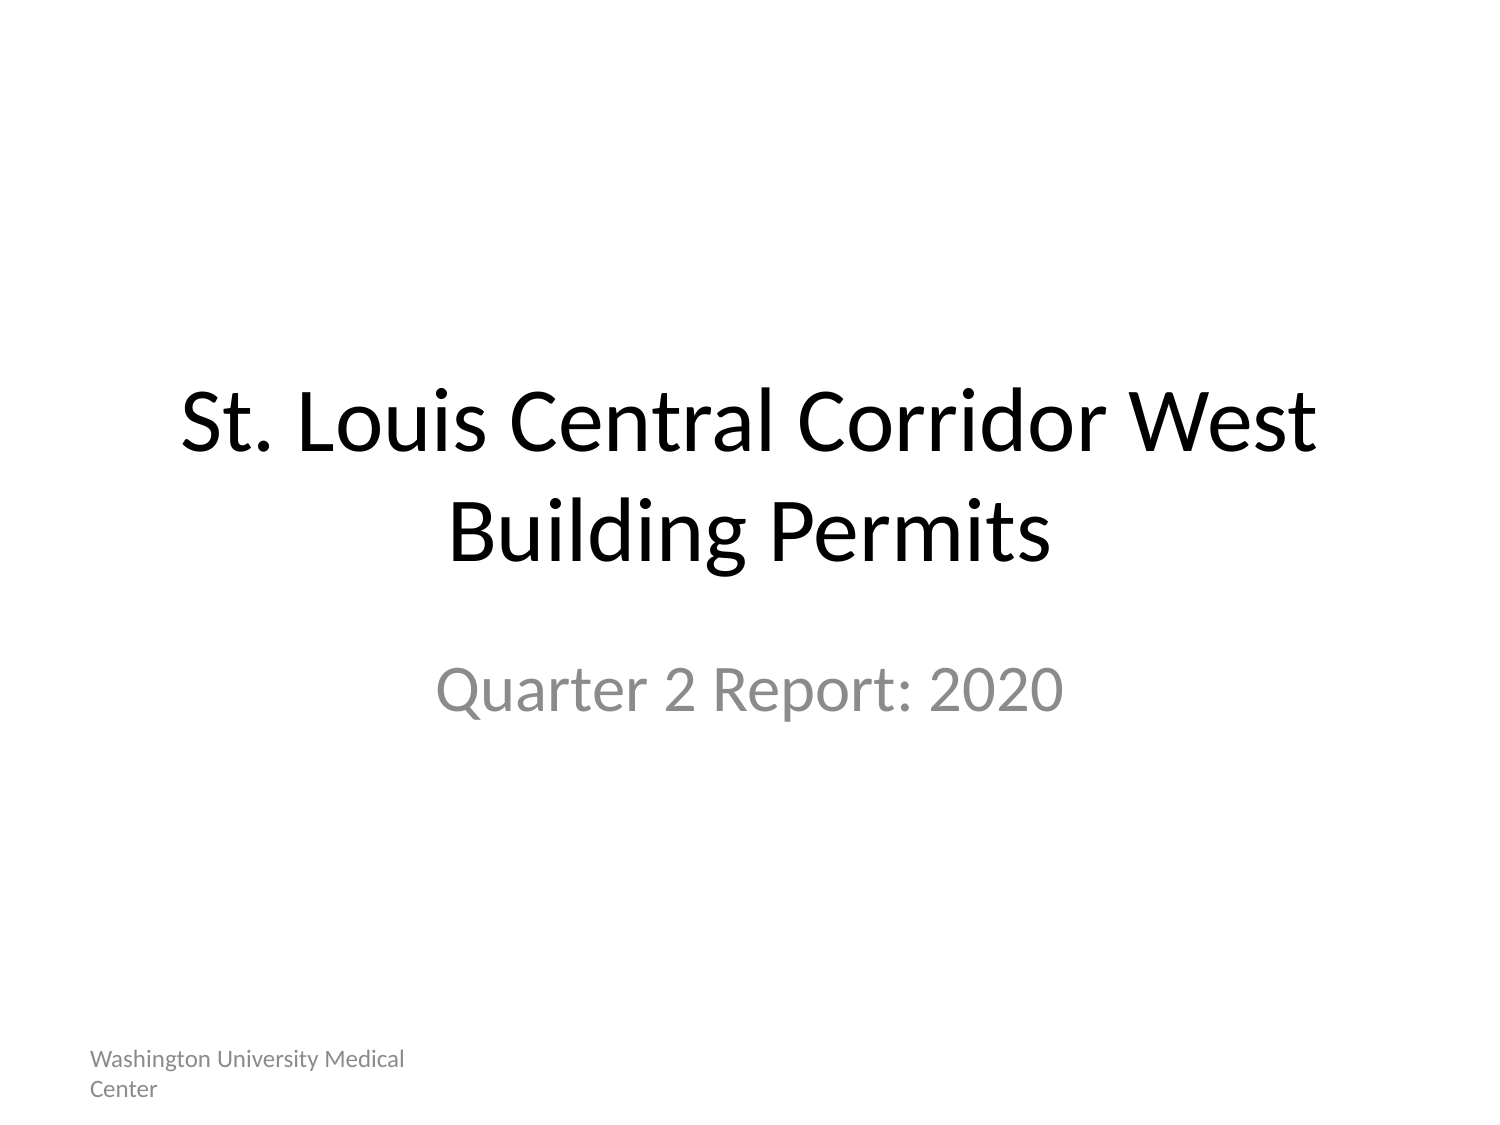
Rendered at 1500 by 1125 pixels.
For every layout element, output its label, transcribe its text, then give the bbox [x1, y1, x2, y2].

title St. Louis Central Corridor West Building Permits [112, 349, 1388, 591]
subtitle Quarter 2 Report: 2020 [225, 637, 1275, 925]
slide_number Washington University Medical Center [75, 1042, 425, 1103]
